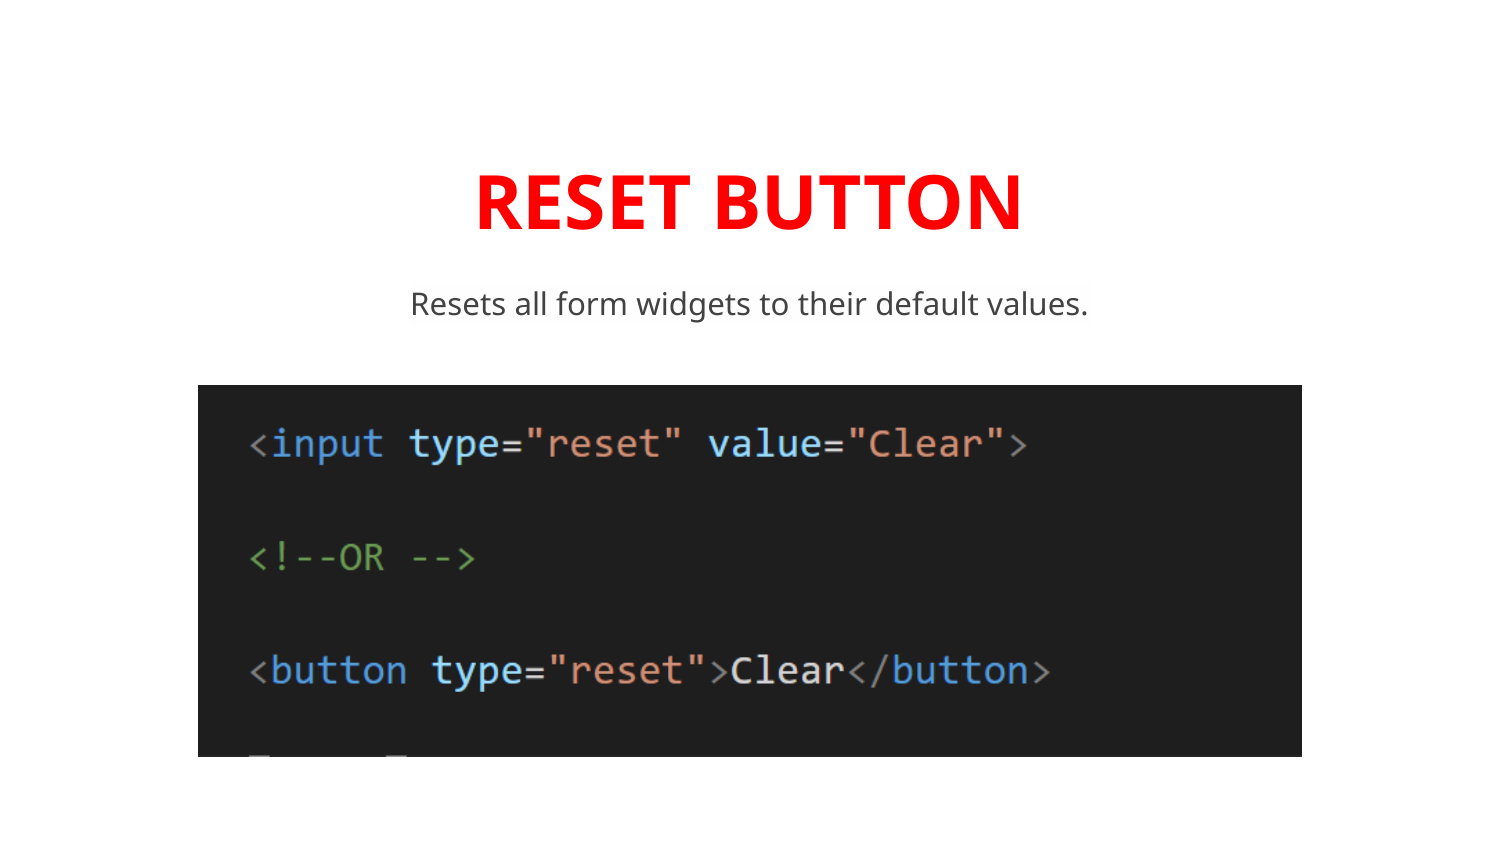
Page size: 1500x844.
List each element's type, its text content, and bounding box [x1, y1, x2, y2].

picture [198, 384, 1302, 758]
title RESET BUTTON Resets all form widgets to their default values. [51, 94, 1449, 422]
